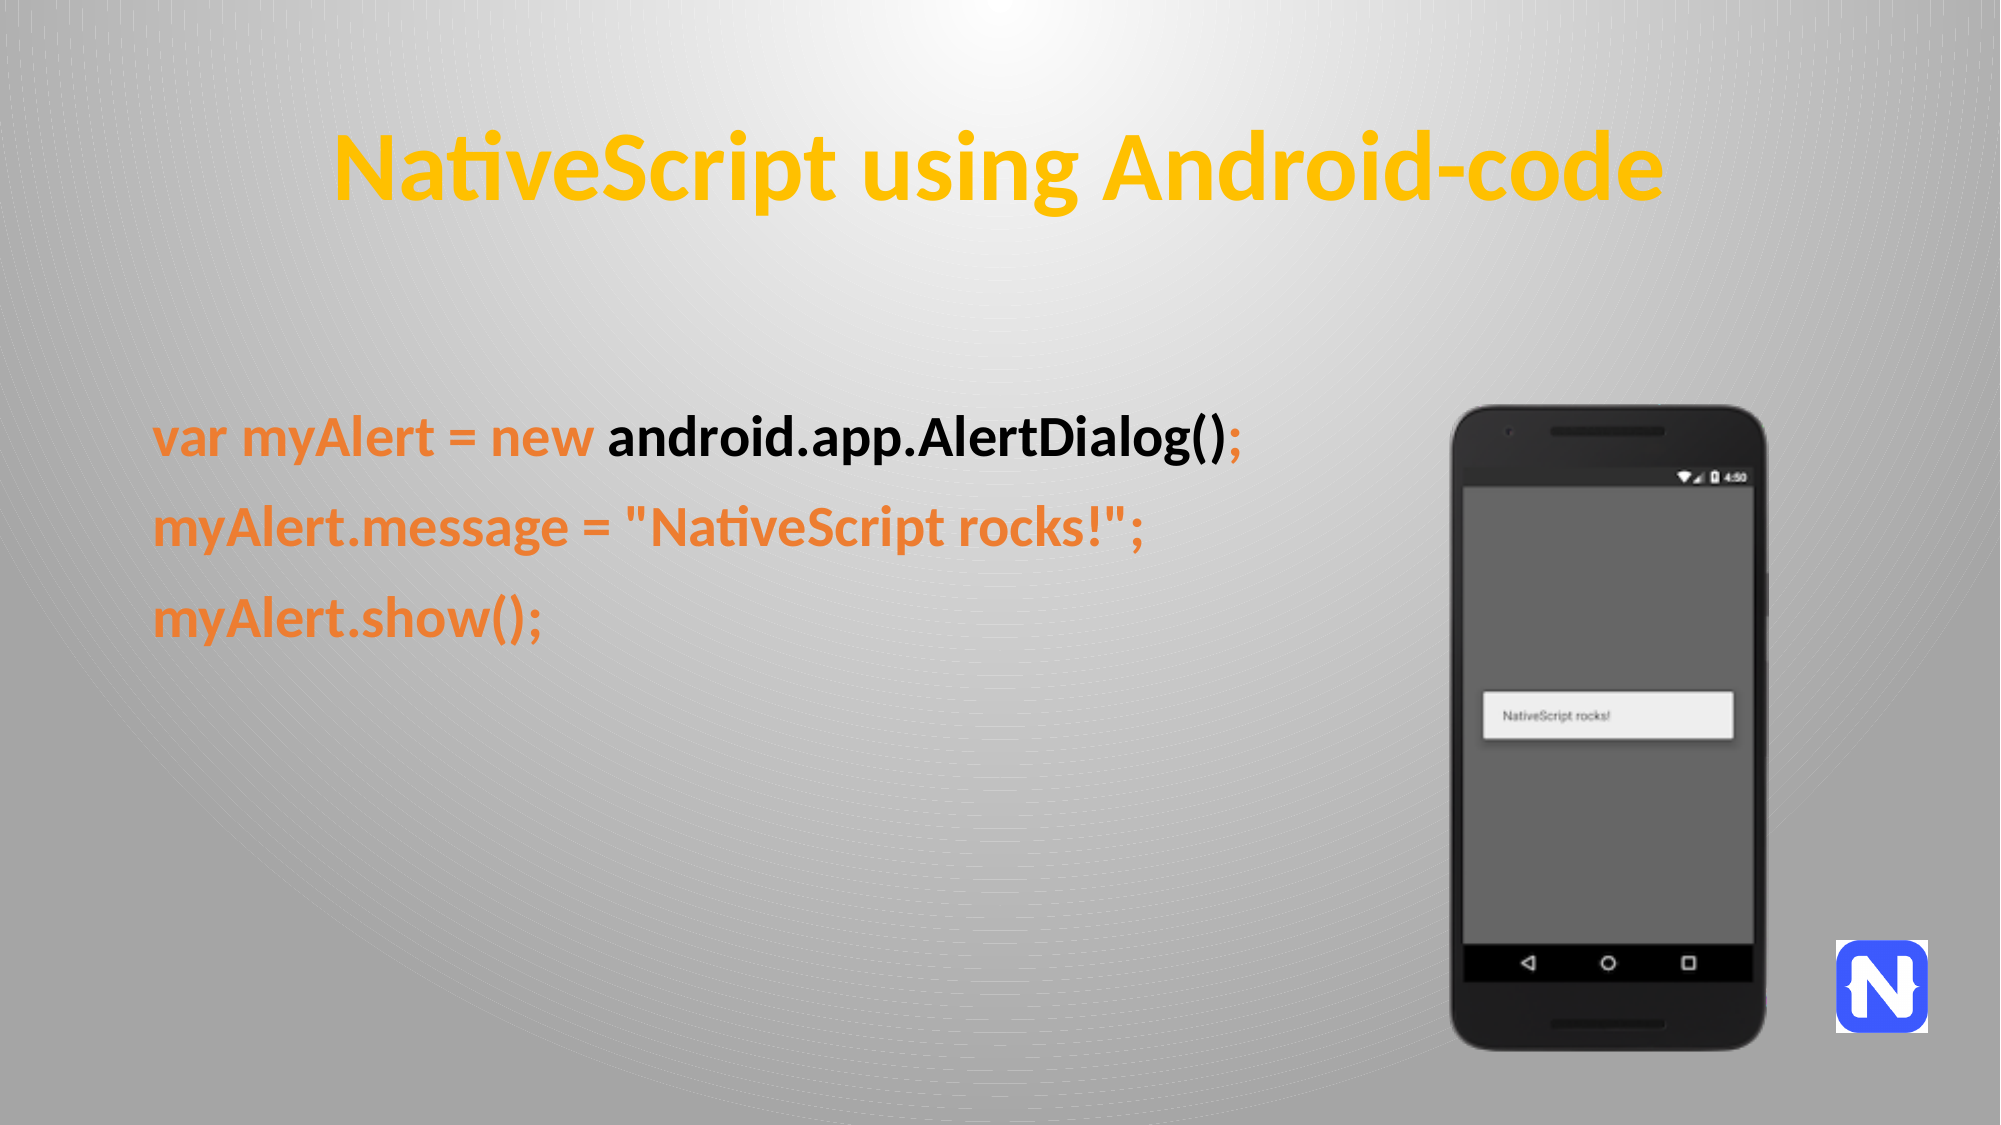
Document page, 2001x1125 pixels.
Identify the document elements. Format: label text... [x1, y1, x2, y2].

picture [1449, 403, 1769, 1054]
title NativeScript using Android-code [137, 59, 1863, 278]
picture [1836, 940, 1928, 1033]
list var myAlert = new android.app.AlertDialog(); myAlert.message = "NativeScript rocks!"; myAlert.show(); [137, 299, 1863, 1014]
